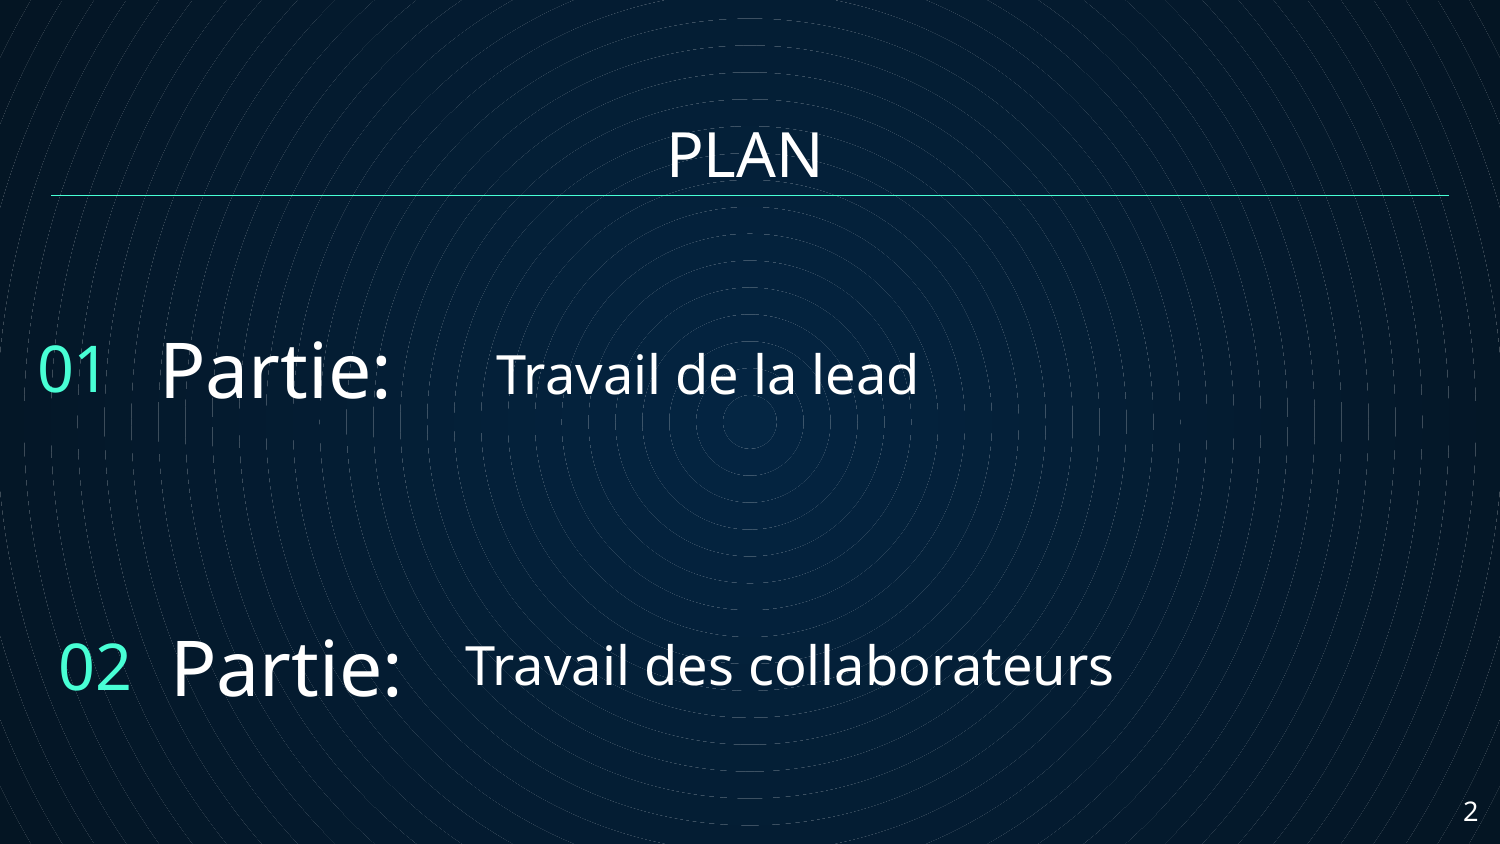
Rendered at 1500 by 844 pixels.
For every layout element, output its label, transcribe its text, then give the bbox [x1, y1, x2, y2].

title Partie: [122, 657, 472, 728]
title Travail des collaborateurs [368, 626, 1213, 711]
title 02 [43, 618, 237, 719]
slide_number ‹#› [1403, 779, 1494, 844]
title PLAN [51, 105, 1449, 195]
title PLAN [51, 202, 1449, 206]
title Partie: [101, 359, 451, 430]
title 01 [22, 320, 216, 421]
title Travail de la lead [426, 335, 991, 421]
